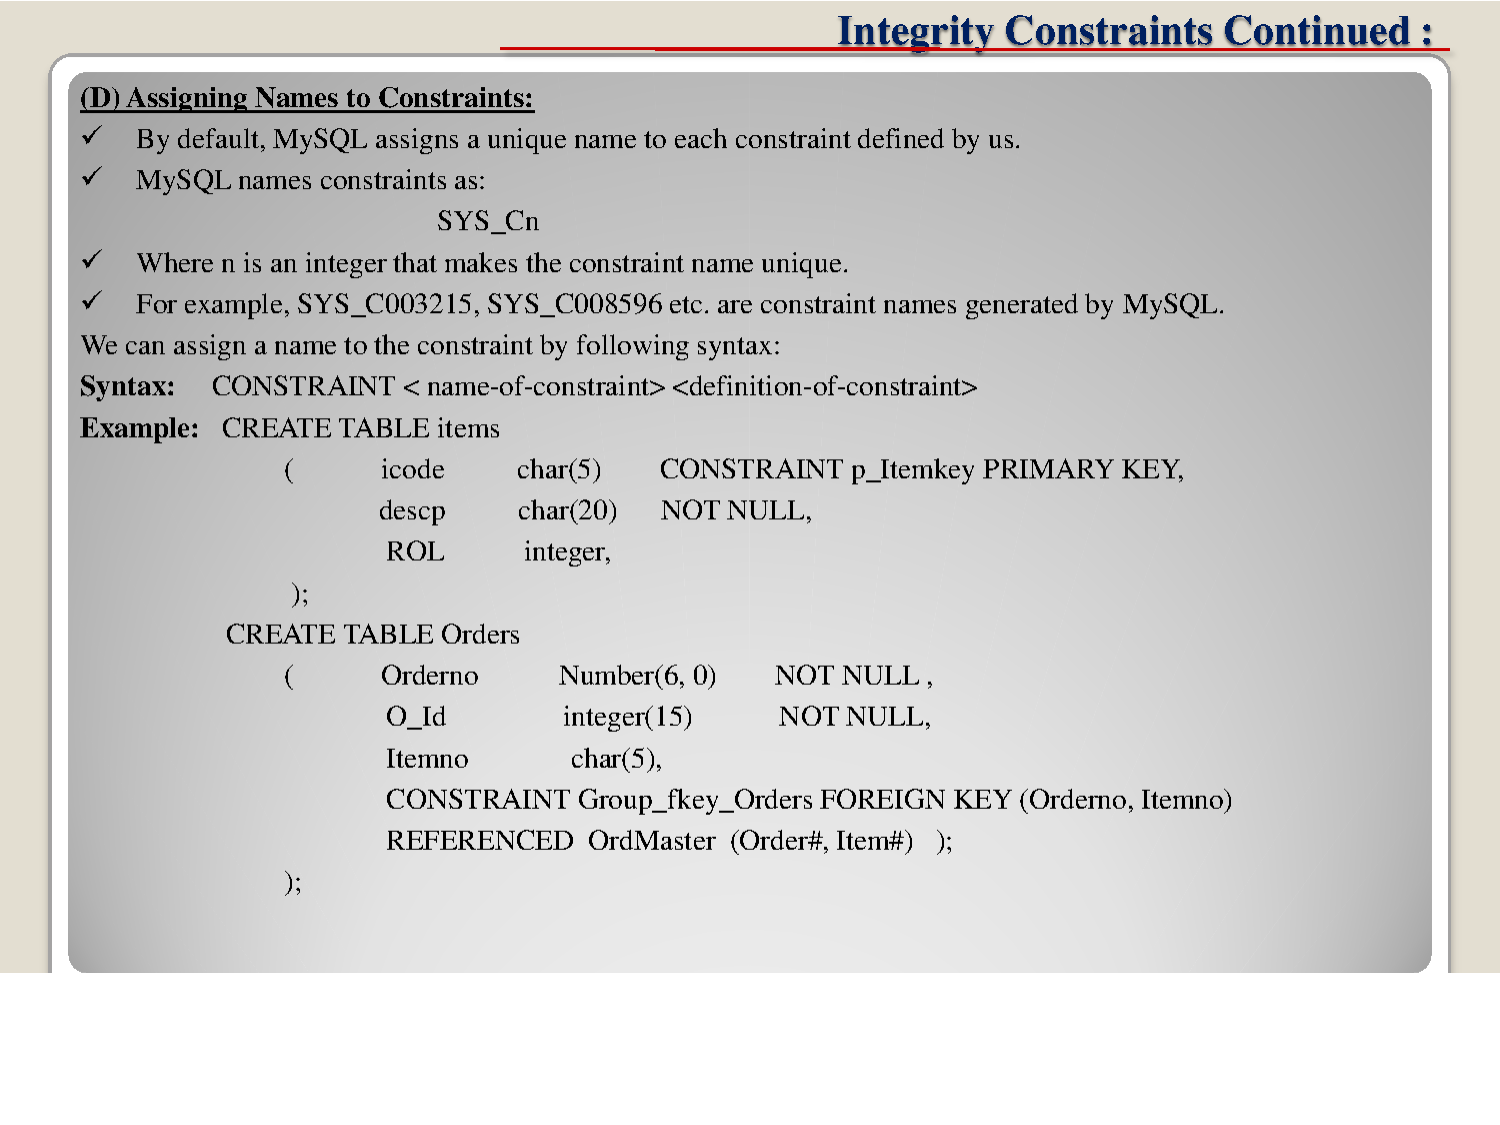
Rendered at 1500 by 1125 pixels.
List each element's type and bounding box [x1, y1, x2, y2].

picture [0, 1, 1500, 974]
